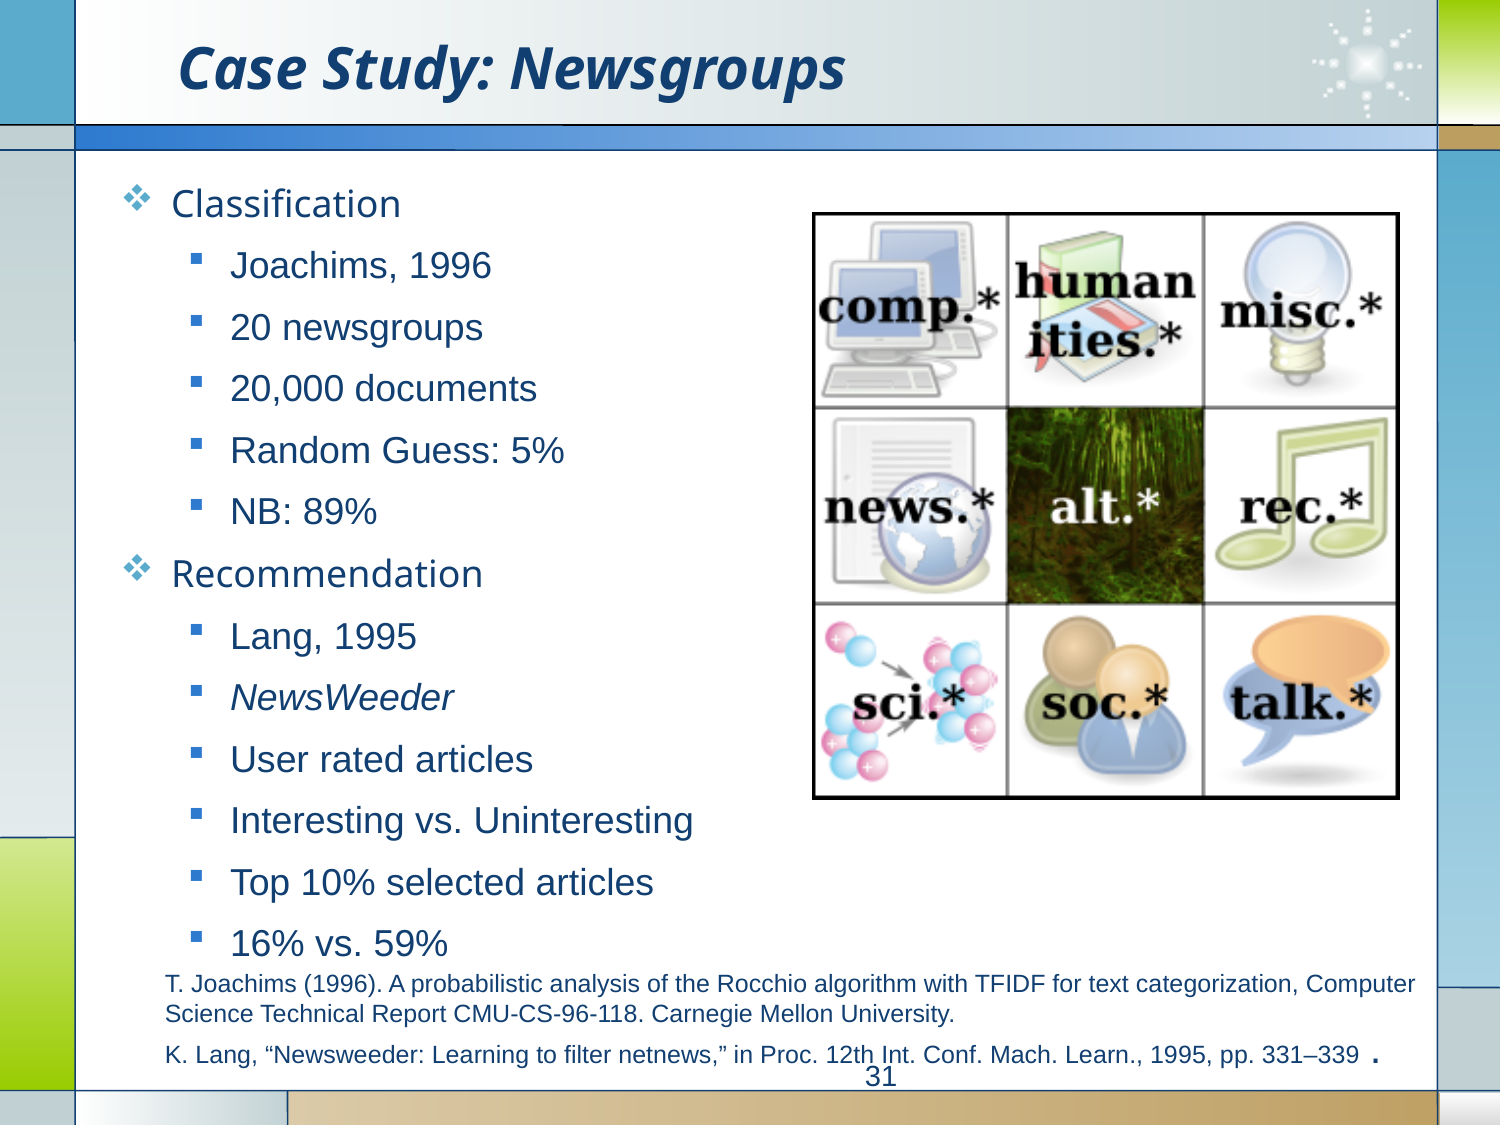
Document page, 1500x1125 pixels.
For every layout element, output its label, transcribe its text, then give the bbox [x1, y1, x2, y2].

slide_number 31 [562, 1080, 913, 1091]
text_box K. Lang, “Newsweeder: Learning to filter netnews,” in Proc. 12th Int. Conf. Mach. Learn., 1995, pp. 331–339 . [149, 1035, 1413, 1080]
text_box T. Joachims (1996). A probabilistic analysis of the Rocchio algorithm with TFIDF for text categorization, Computer Science Technical Report CMU-CS-96-118. Carnegie Mellon University. [149, 959, 1438, 1035]
title Case Study: Newsgroups [162, 19, 1263, 113]
list Classification Joachims, 1996 20 newsgroups 20,000 documents Random Guess: 5% NB: 89% Recommendation Lang, 1995 NewsWeeder User rated articles Interesting vs. Uninteresting Top 10% selected articles 16% vs. 59% [105, 163, 838, 987]
picture [812, 212, 1401, 801]
